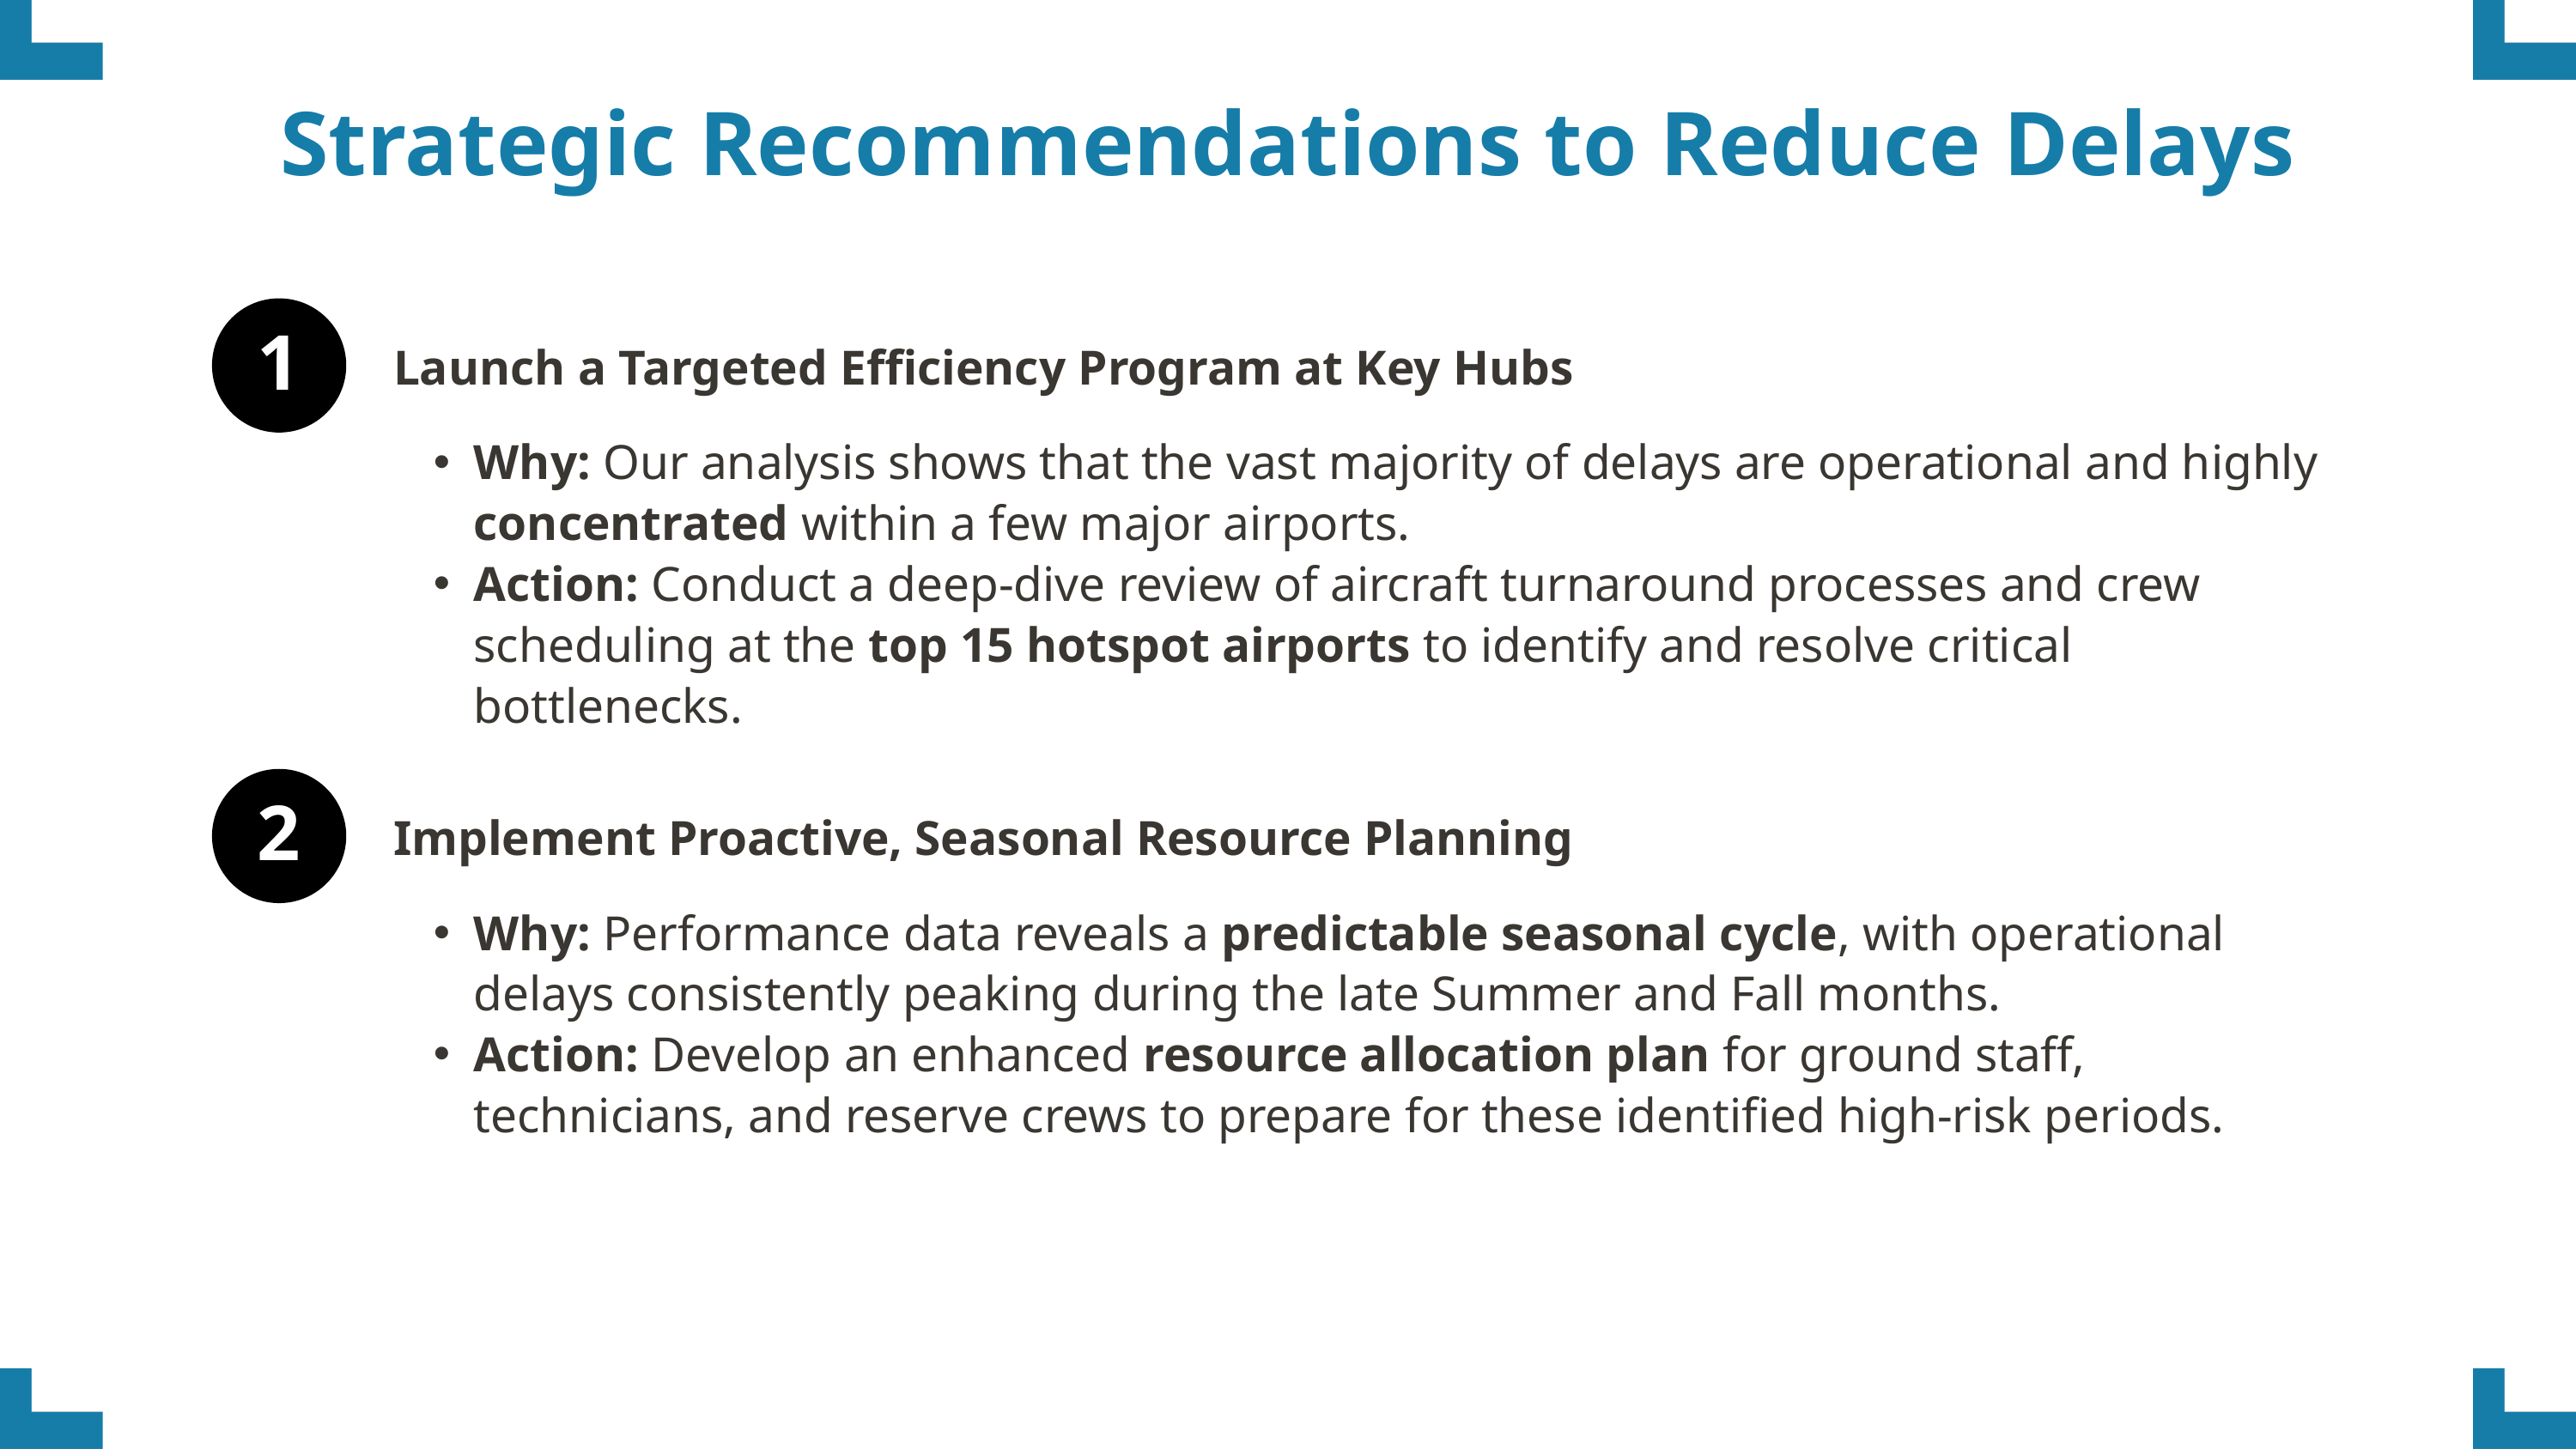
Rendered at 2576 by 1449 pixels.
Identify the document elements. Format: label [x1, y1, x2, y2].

text_box [0, 0, 2576, 1449]
text_box [211, 298, 347, 433]
text_box [211, 768, 347, 904]
